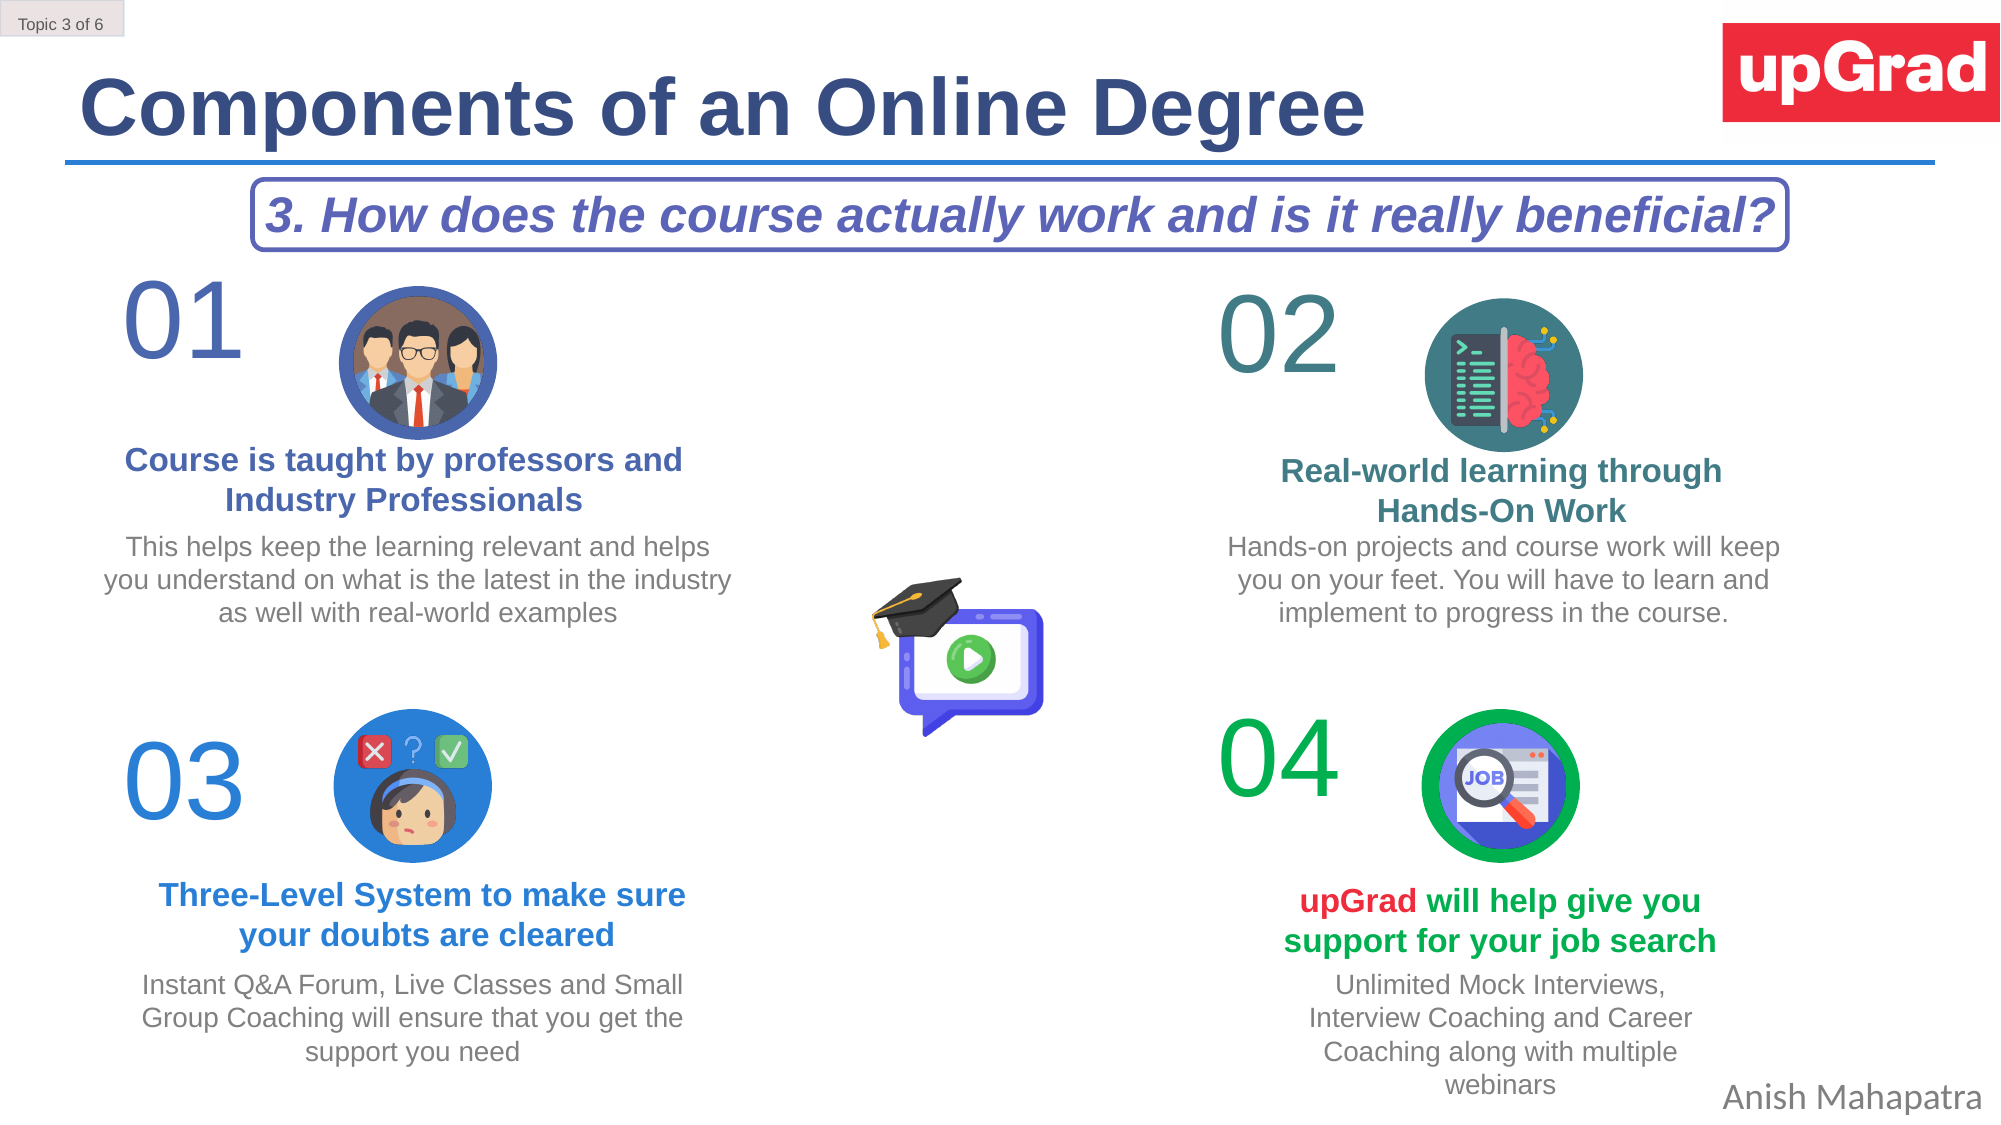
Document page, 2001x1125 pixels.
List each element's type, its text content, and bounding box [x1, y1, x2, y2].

text_box Components of an Online Degree [65, 46, 1757, 159]
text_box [118, 708, 737, 1068]
picture [1722, 0, 2000, 146]
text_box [1216, 261, 1788, 630]
picture [863, 563, 1052, 751]
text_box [246, 174, 1797, 251]
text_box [99, 247, 737, 630]
text_box Topic 3 of 6 [3, 0, 124, 42]
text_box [1216, 684, 1726, 1068]
